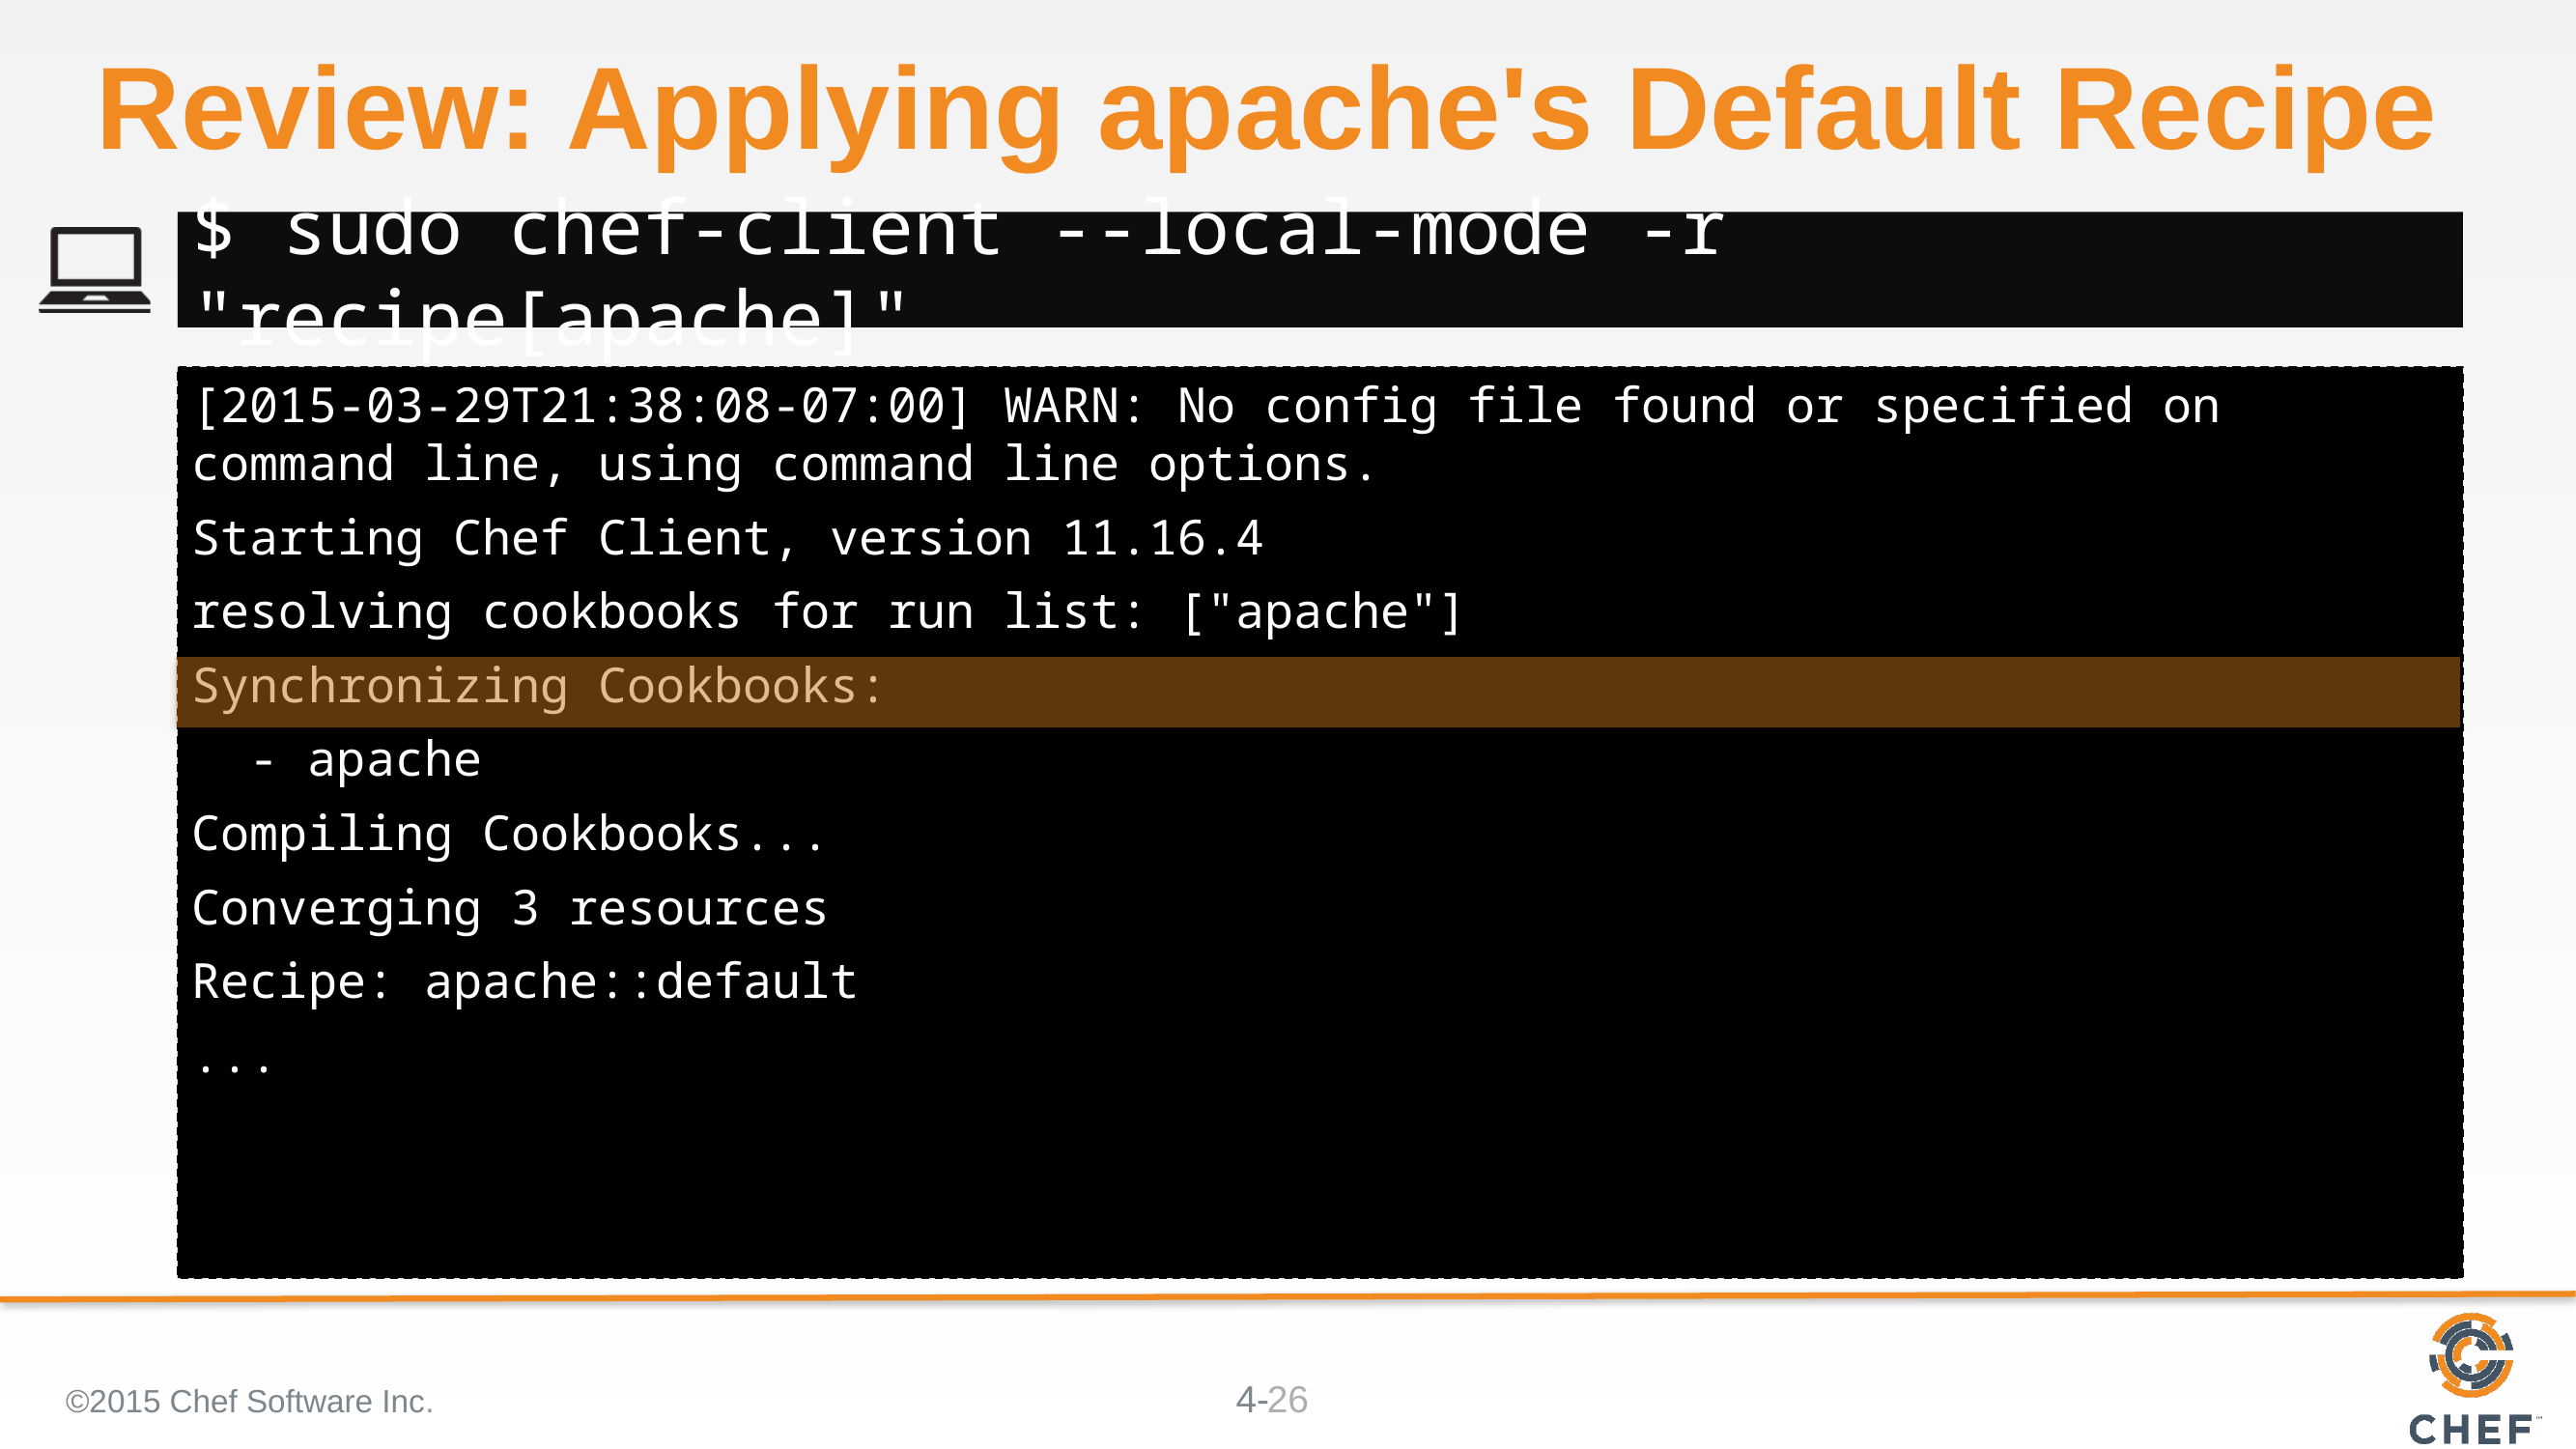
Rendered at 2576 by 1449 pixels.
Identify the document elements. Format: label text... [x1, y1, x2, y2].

footer ©2015 Chef Software Inc. [51, 1359, 952, 1440]
text_box [175, 656, 2461, 728]
title Review: Applying apache's Default Recipe [96, 48, 2463, 180]
list $ sudo chef-client --local-mode -r "recipe[apache]" [177, 212, 2463, 327]
list [2015-03-29T21:38:08-07:00] WARN: No config file found or specified on command line, using command line options. Starting Chef Client, version 11.16.4 resolving cookbooks for run list: ["apache"] Synchronizing Cookbooks: - apache Compiling Cookbooks... Converging 3 resources Recipe: apache::default ... [177, 366, 2464, 657]
list [2015-03-29T21:38:08-07:00] WARN: No config file found or specified on command line, using command line options. Starting Chef Client, version 11.16.4 resolving cookbooks for run list: ["apache"] Synchronizing Cookbooks: - apache Compiling Cookbooks... Converging 3 resources Recipe: apache::default ... [177, 736, 2464, 1279]
picture [2399, 1297, 2550, 1449]
slide_number 26 [998, 1359, 1578, 1437]
